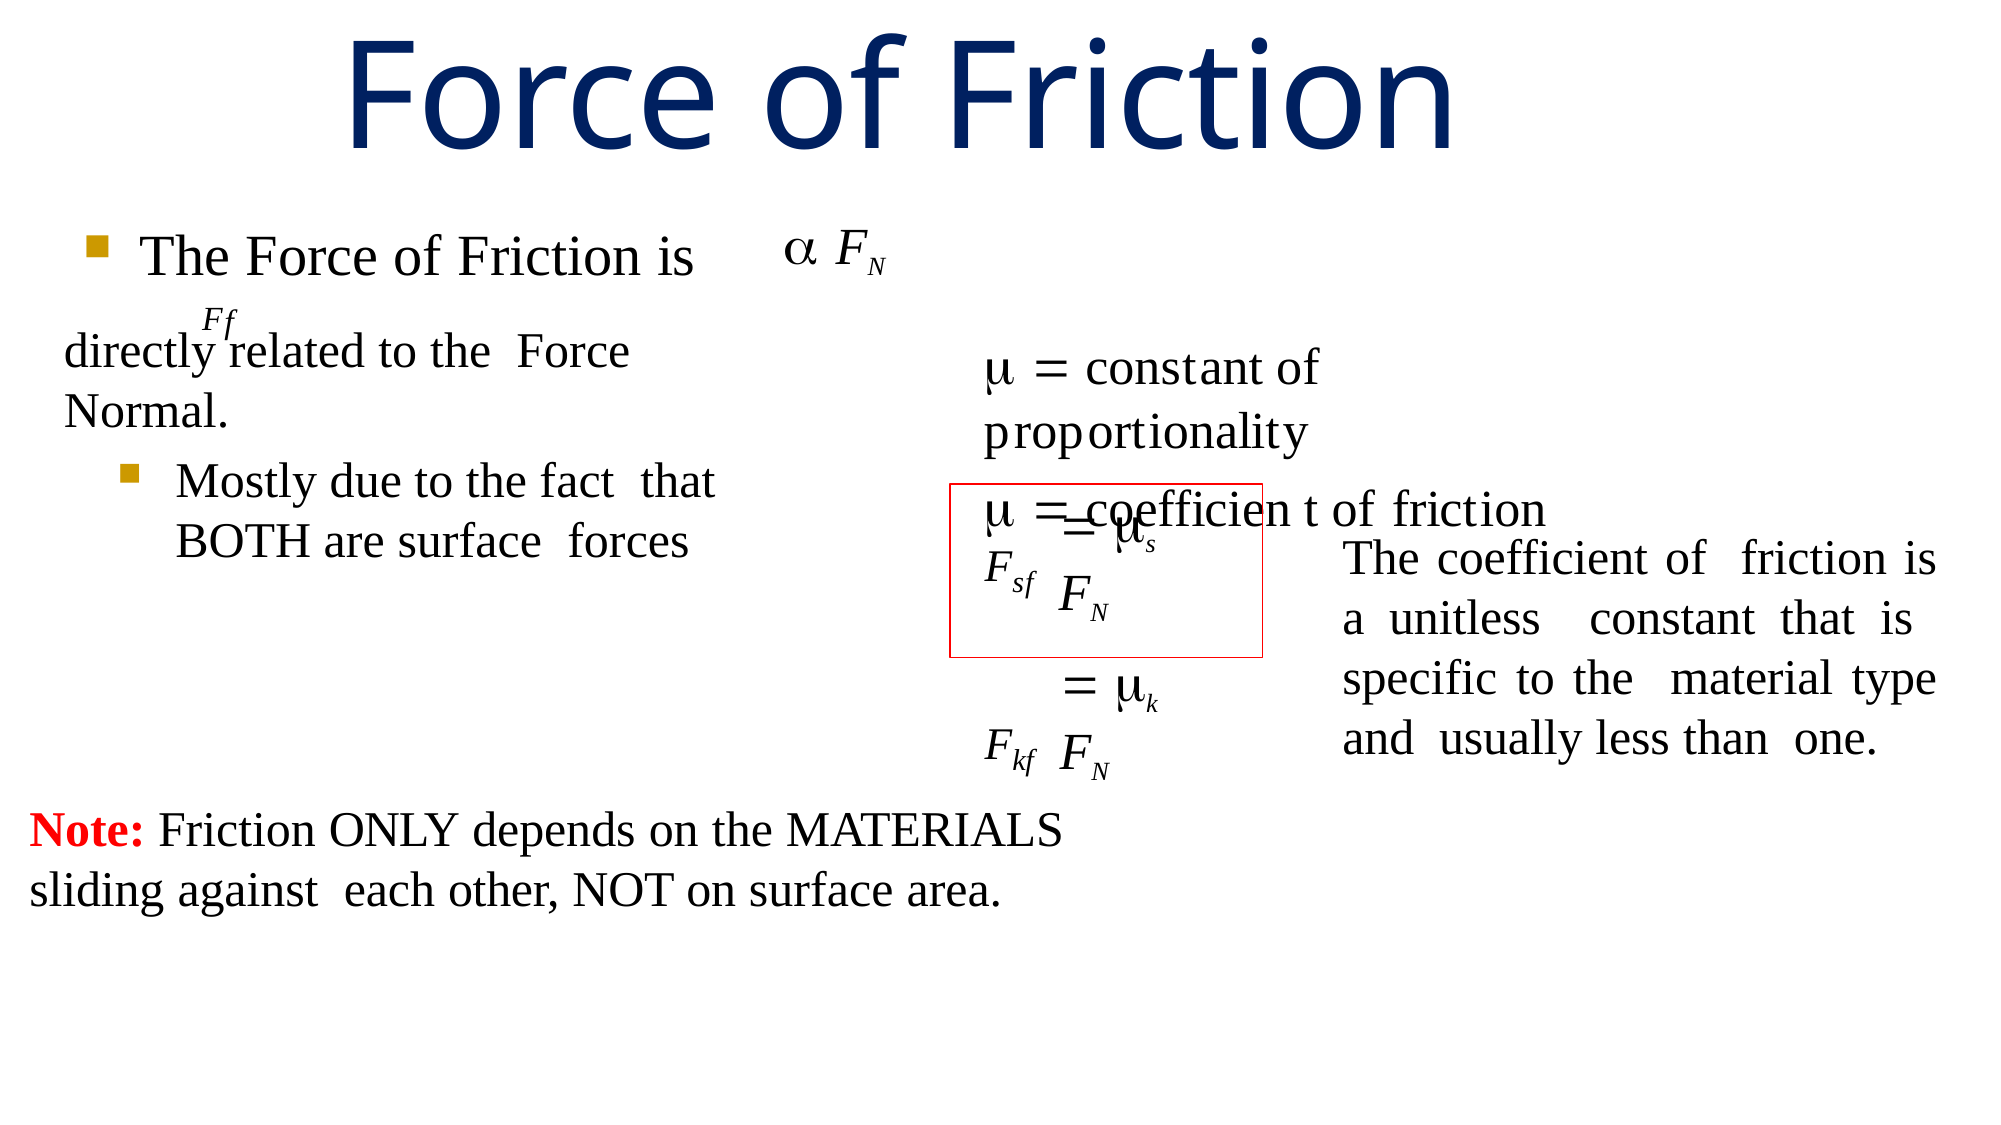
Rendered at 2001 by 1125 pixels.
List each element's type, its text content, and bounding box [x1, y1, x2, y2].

text_box directly related to the Force Normal. Mostly due to the fact that BOTH are surface forces [61, 315, 813, 568]
text_box The coefficient of friction is a unitless constant that is specific to the material type and usually less than one. [1340, 521, 1939, 764]
text_box Fsf Fkf [980, 658, 1043, 786]
text_box  FN [777, 207, 893, 281]
text_box  s FN  k FN [1054, 658, 1211, 786]
text_box The Force of Friction is Ff [77, 214, 777, 357]
title Force of Friction [337, 3, 1892, 194]
text_box [949, 484, 1263, 658]
text_box   constant of proportionality   coefficien t of friction [981, 315, 1631, 538]
text_box Note: Friction ONLY depends on the MATERIALS sliding against each other, NOT on surface area. [27, 794, 1107, 917]
